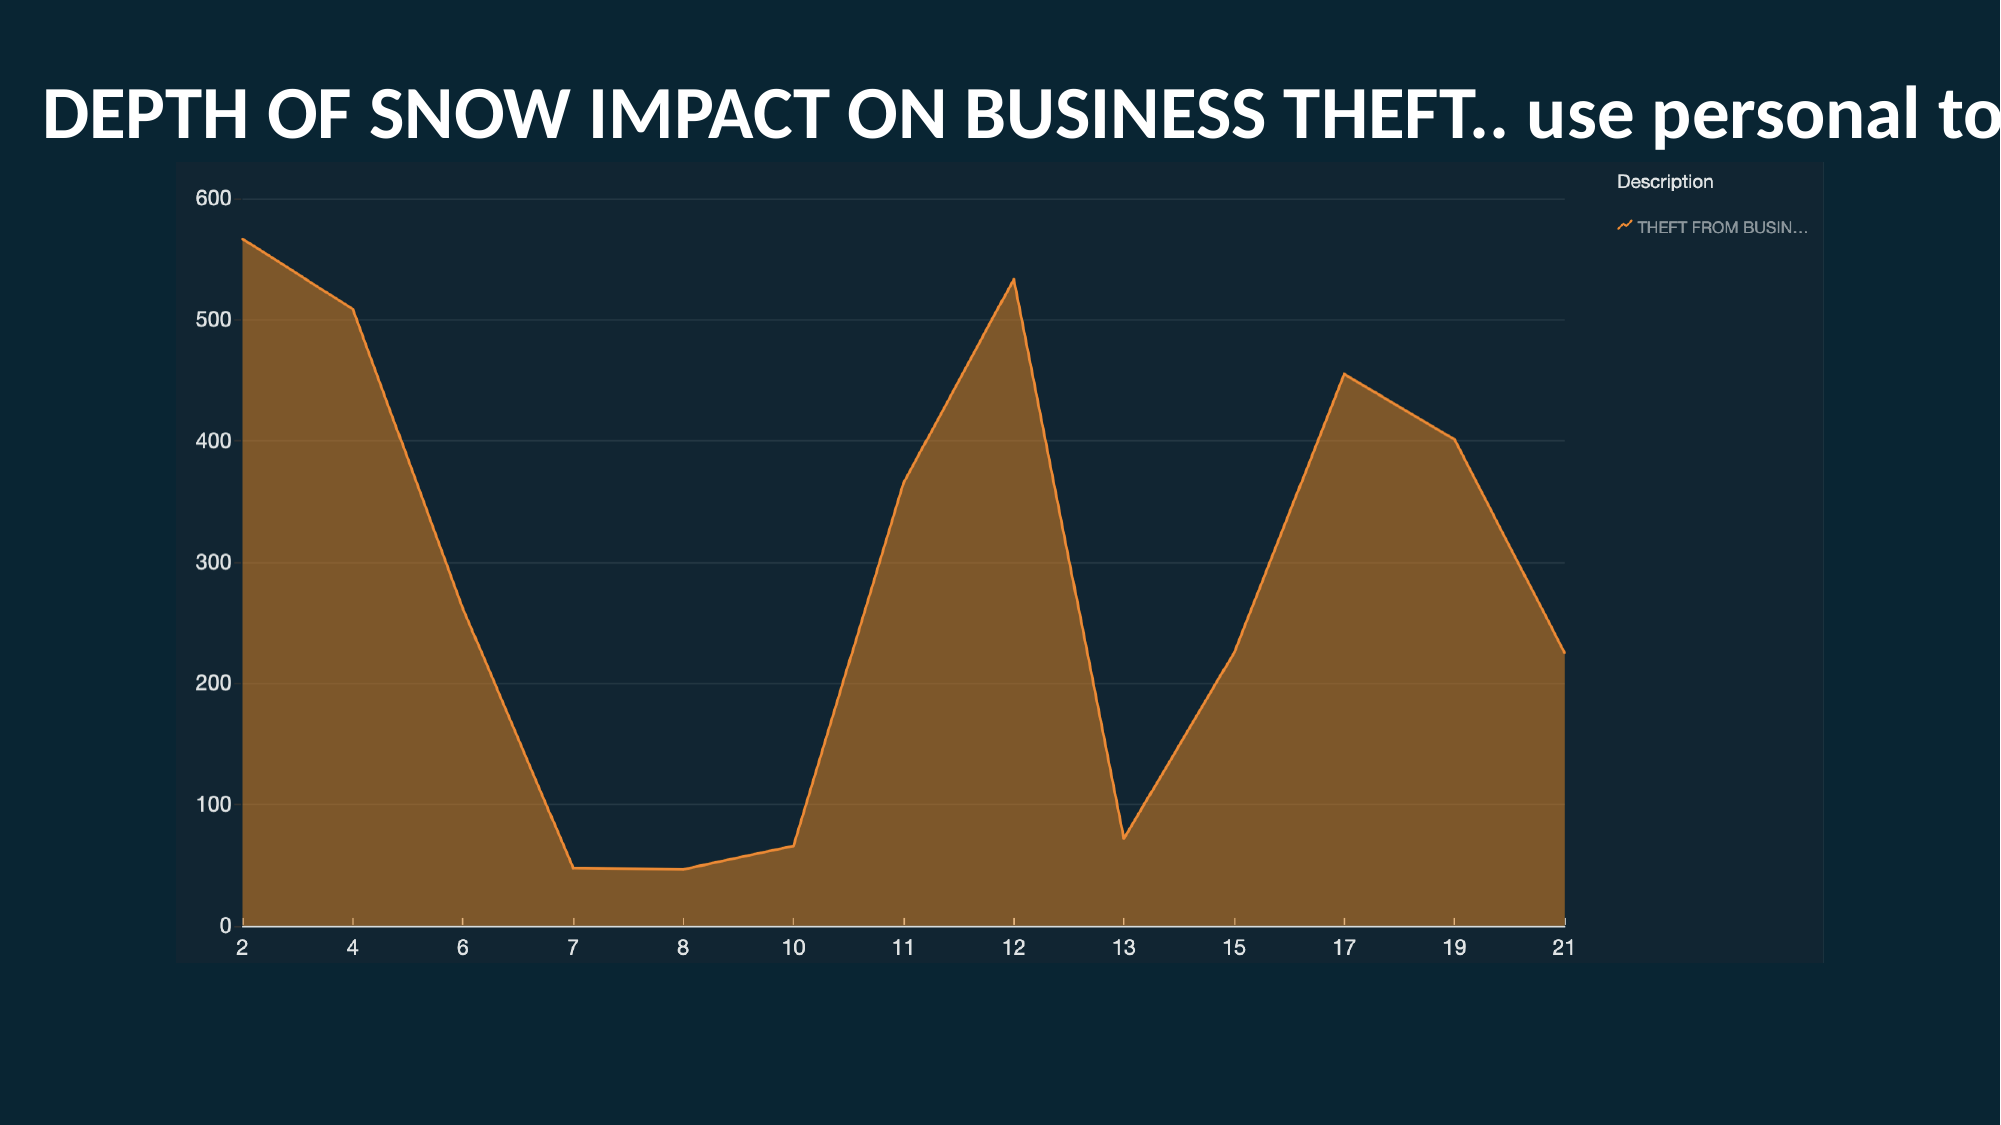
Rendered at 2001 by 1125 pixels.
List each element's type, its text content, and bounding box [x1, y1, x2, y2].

picture [175, 162, 1824, 963]
text_box DEPTH OF SNOW IMPACT ON BUSINESS THEFT.. use personal to show all over [0, 55, 2000, 341]
